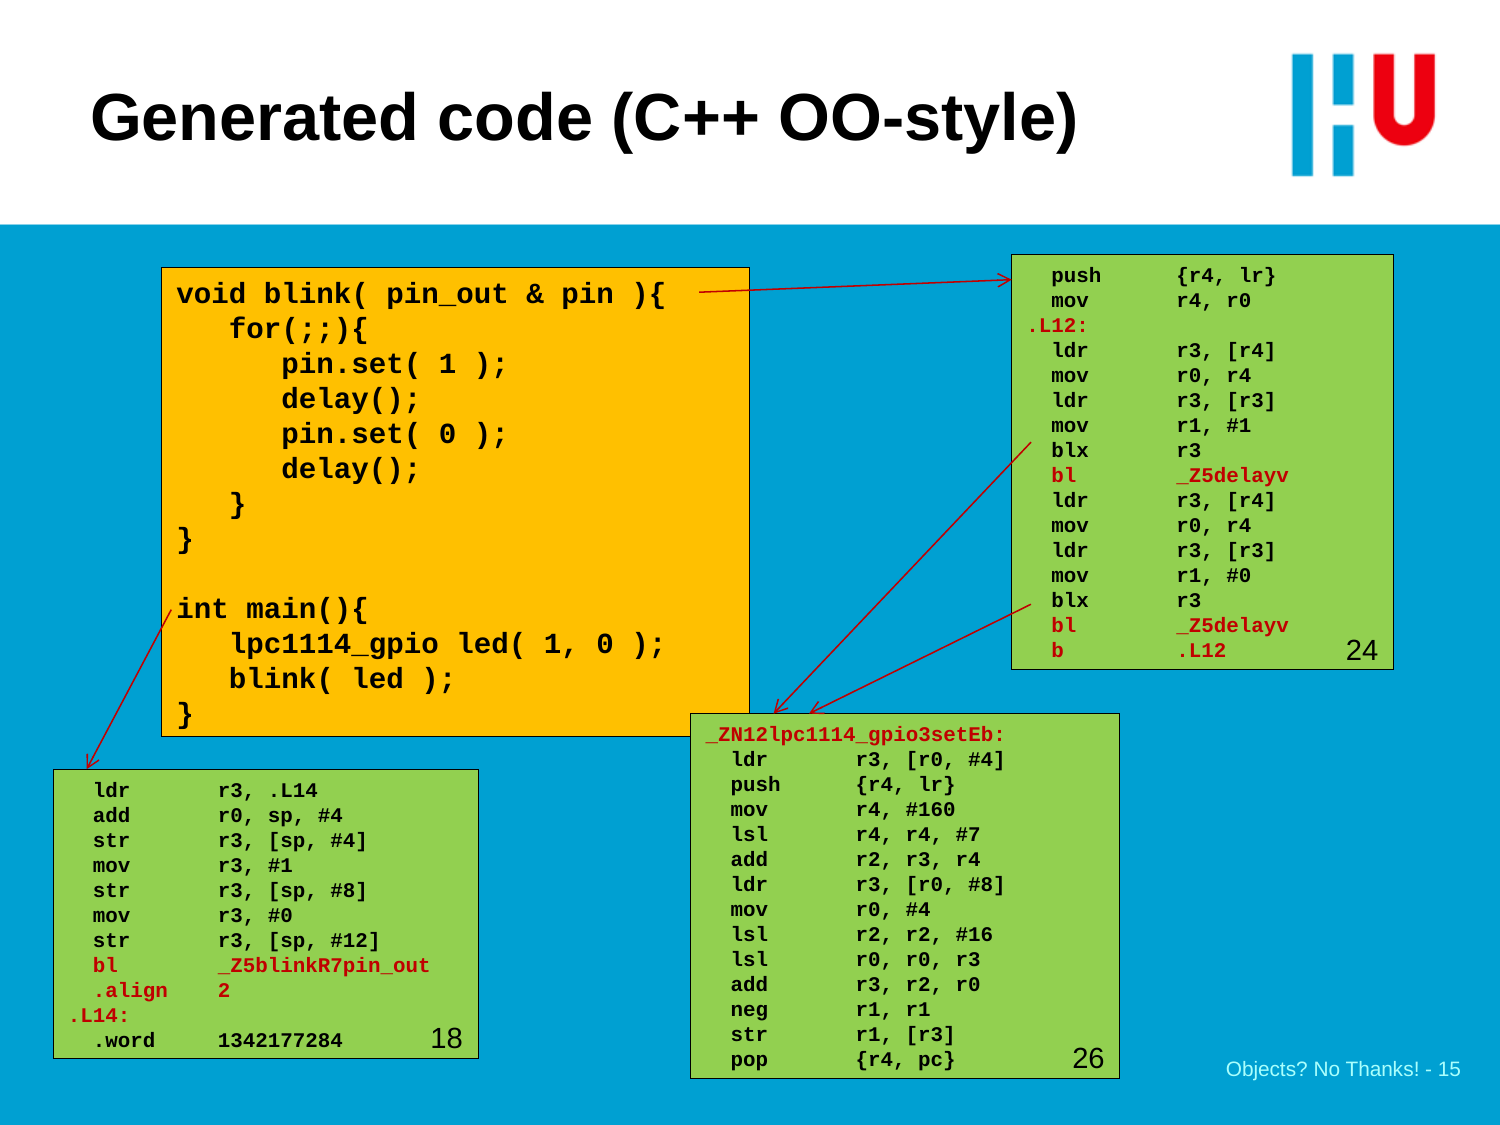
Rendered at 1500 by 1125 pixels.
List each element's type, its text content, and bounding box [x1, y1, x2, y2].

text_box 26 [1057, 1031, 1120, 1082]
picture [0, 0, 1500, 224]
slide_number Objects? No Thanks! - 15 [1163, 1030, 1476, 1106]
title Generated code (C++ OO-style) [75, 0, 1247, 161]
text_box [773, 441, 1032, 714]
text_box _ZN12lpc1114_gpio3setEb: ldr r3, [r0, #4] push {r4, lr} mov r4, #160 lsl r4, r4, #7 add r2, r3, r4 ldr r3, [r0, #8] mov r0, #4 lsl r2, r2, #16 lsl r0, r0, r3 add r3, r2, r0 neg r1, r1 str r1, [r3] pop {r4, pc} [690, 713, 1120, 1079]
text_box 18 [415, 1011, 478, 1062]
text_box void blink( pin_out & pin ){ for(;;){ pin.set( 1 ); delay(); pin.set( 0 ); delay(); } } int main(){ lpc1114_gpio led( 1, 0 ); blink( led ); } [161, 267, 750, 737]
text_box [698, 279, 1012, 293]
text_box 24 [1330, 624, 1394, 674]
text_box ldr r3, .L14 add r0, sp, #4 str r3, [sp, #4] mov r3, #1 str r3, [sp, #8] mov r3, #0 str r3, [sp, #12] bl _Z5blinkR7pin_out .align 2 .L14: .word 1342177284 [53, 769, 479, 1059]
text_box push {r4, lr} mov r4, r0 .L12: ldr r3, [r4] mov r0, r4 ldr r3, [r3] mov r1, #1 blx r3 bl _Z5delayv ldr r3, [r4] mov r0, r4 ldr r3, [r3] mov r1, #0 blx r3 bl _Z5delayv b .L12 [1011, 254, 1394, 670]
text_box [86, 609, 172, 770]
